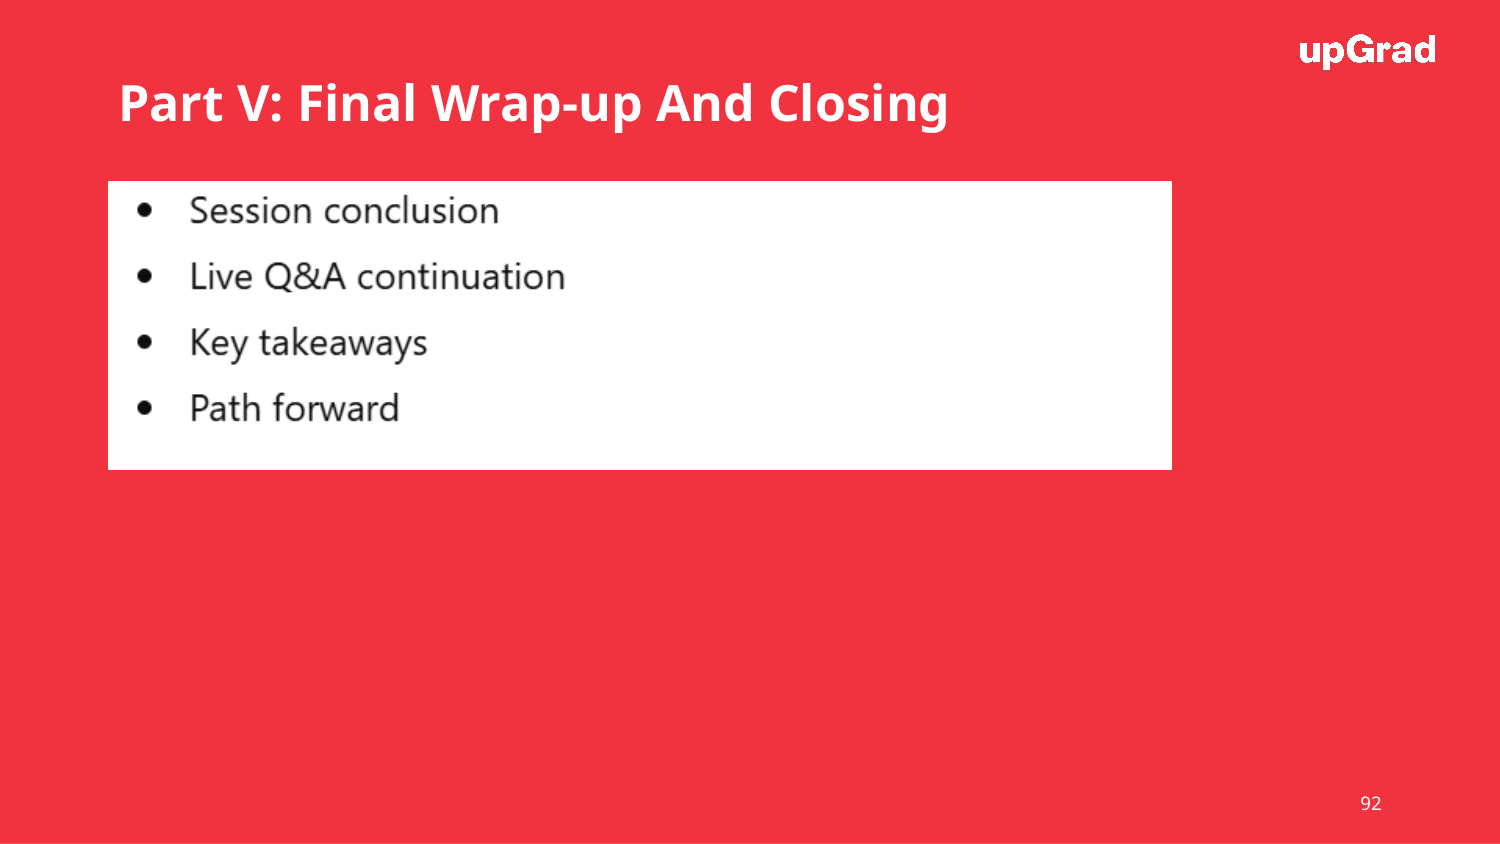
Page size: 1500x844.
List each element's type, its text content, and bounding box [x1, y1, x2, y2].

picture [108, 181, 1172, 470]
slide_number 92 [1059, 782, 1397, 827]
picture [1300, 34, 1435, 70]
title Part V: Final Wrap-up And Closing [103, 89, 1263, 182]
